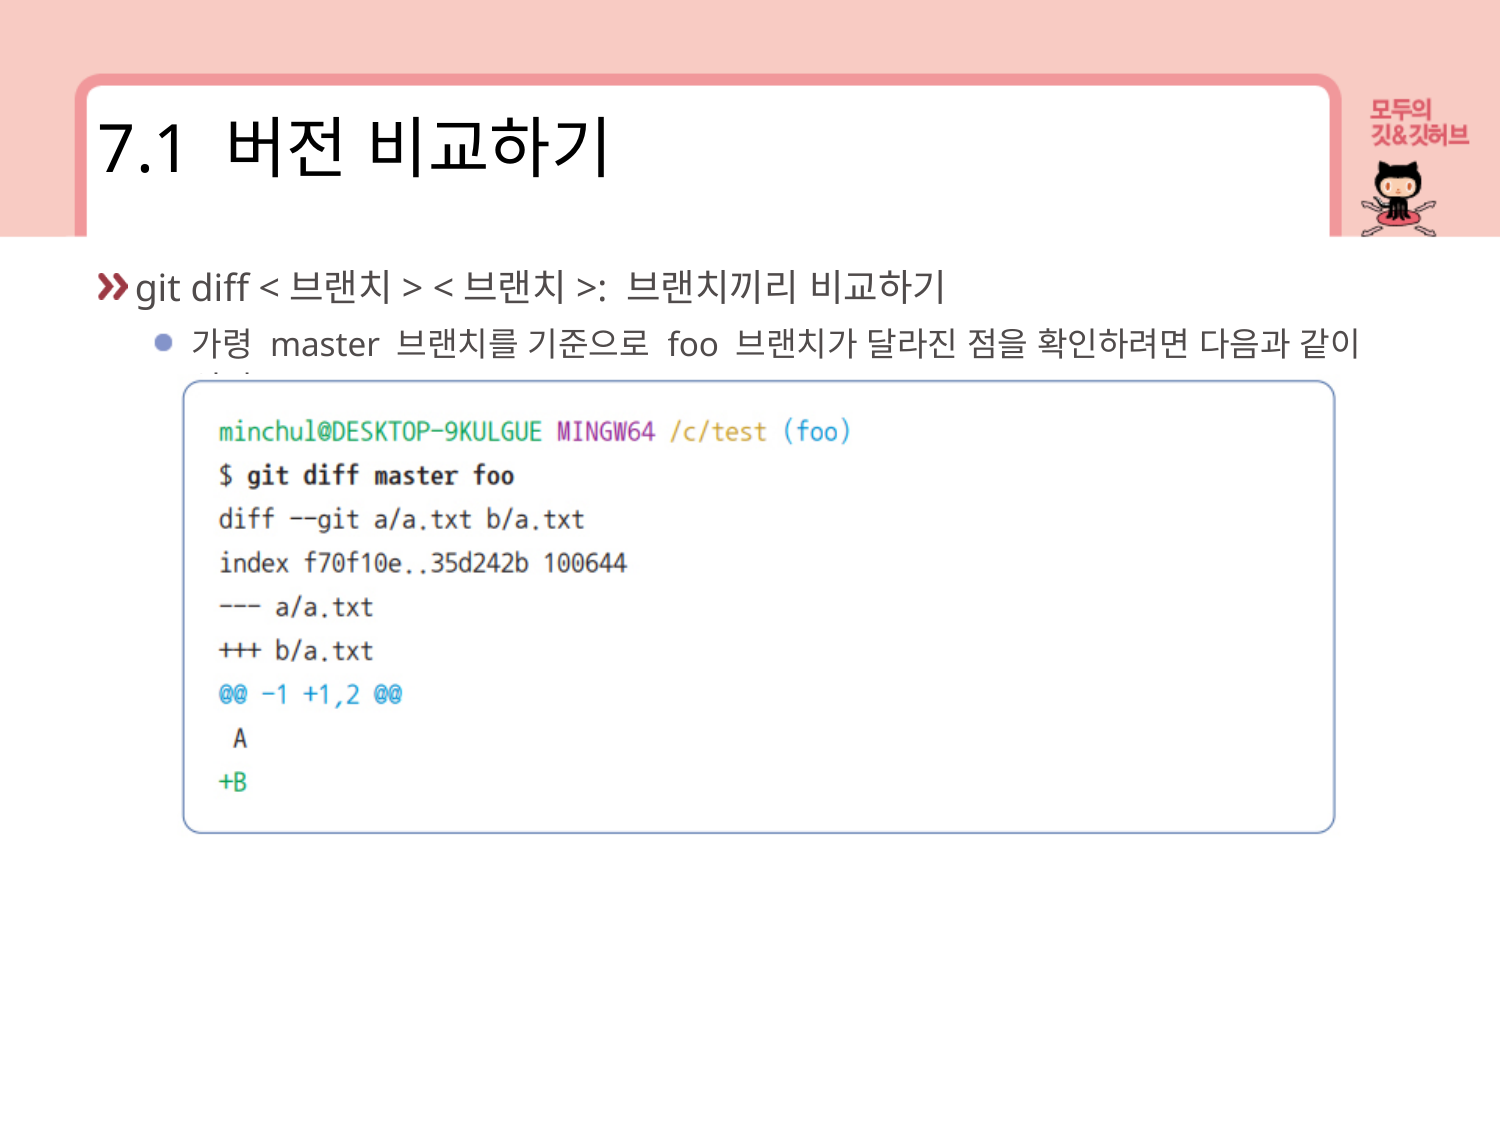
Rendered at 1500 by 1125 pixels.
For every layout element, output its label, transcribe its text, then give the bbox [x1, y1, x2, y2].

text_box 7.1 버전 비교하기 [82, 61, 1413, 193]
text_box git diff <브랜치> <브랜치>: 브랜치끼리 비교하기 가령 master 브랜치를 기준으로 foo 브랜치가 달라진 점을 확인하려면 다음과 같이 입력 [82, 252, 1413, 1067]
picture [0, 0, 1500, 1125]
